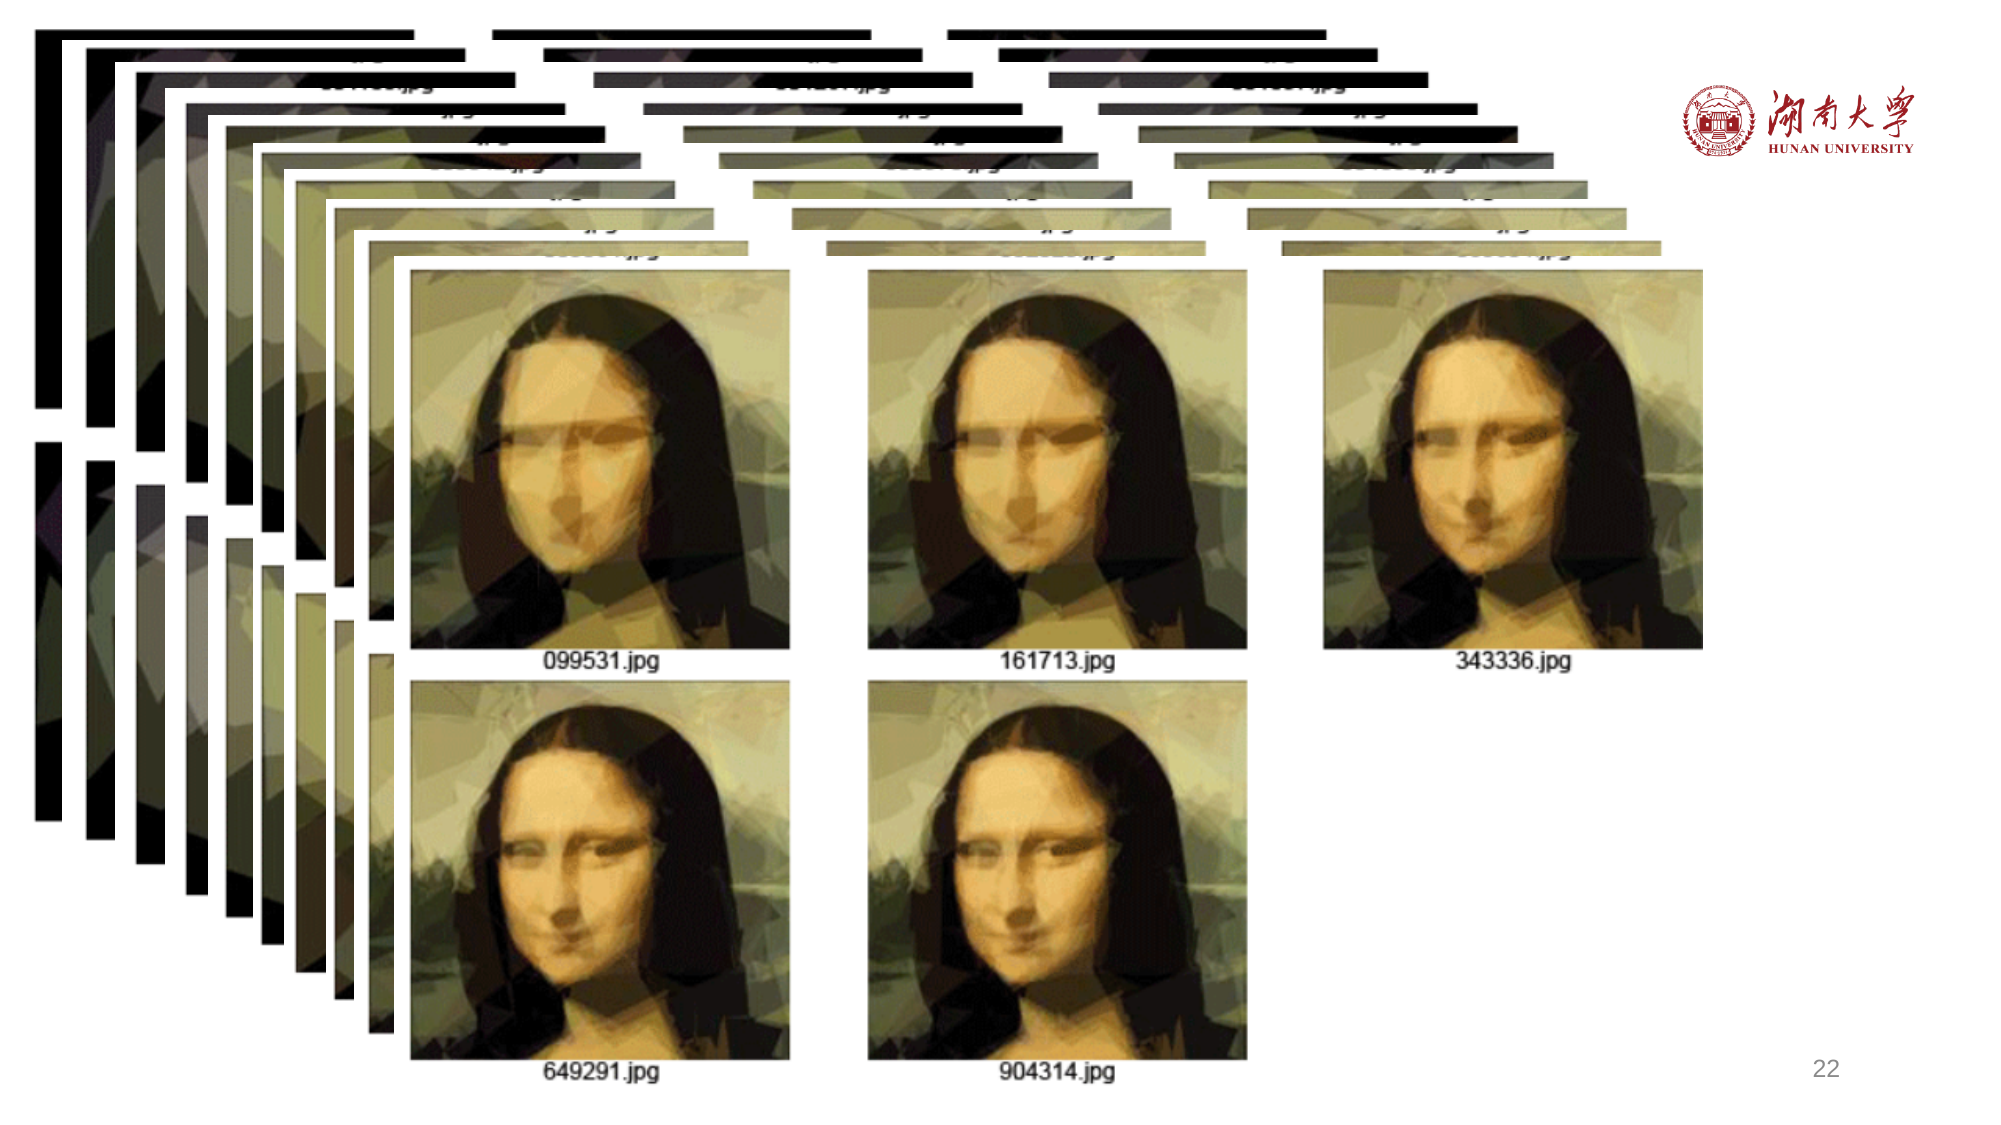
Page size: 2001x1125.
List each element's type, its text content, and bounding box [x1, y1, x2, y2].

slide_number 22 [1412, 1041, 1856, 1094]
picture [0, 16, 1977, 1090]
